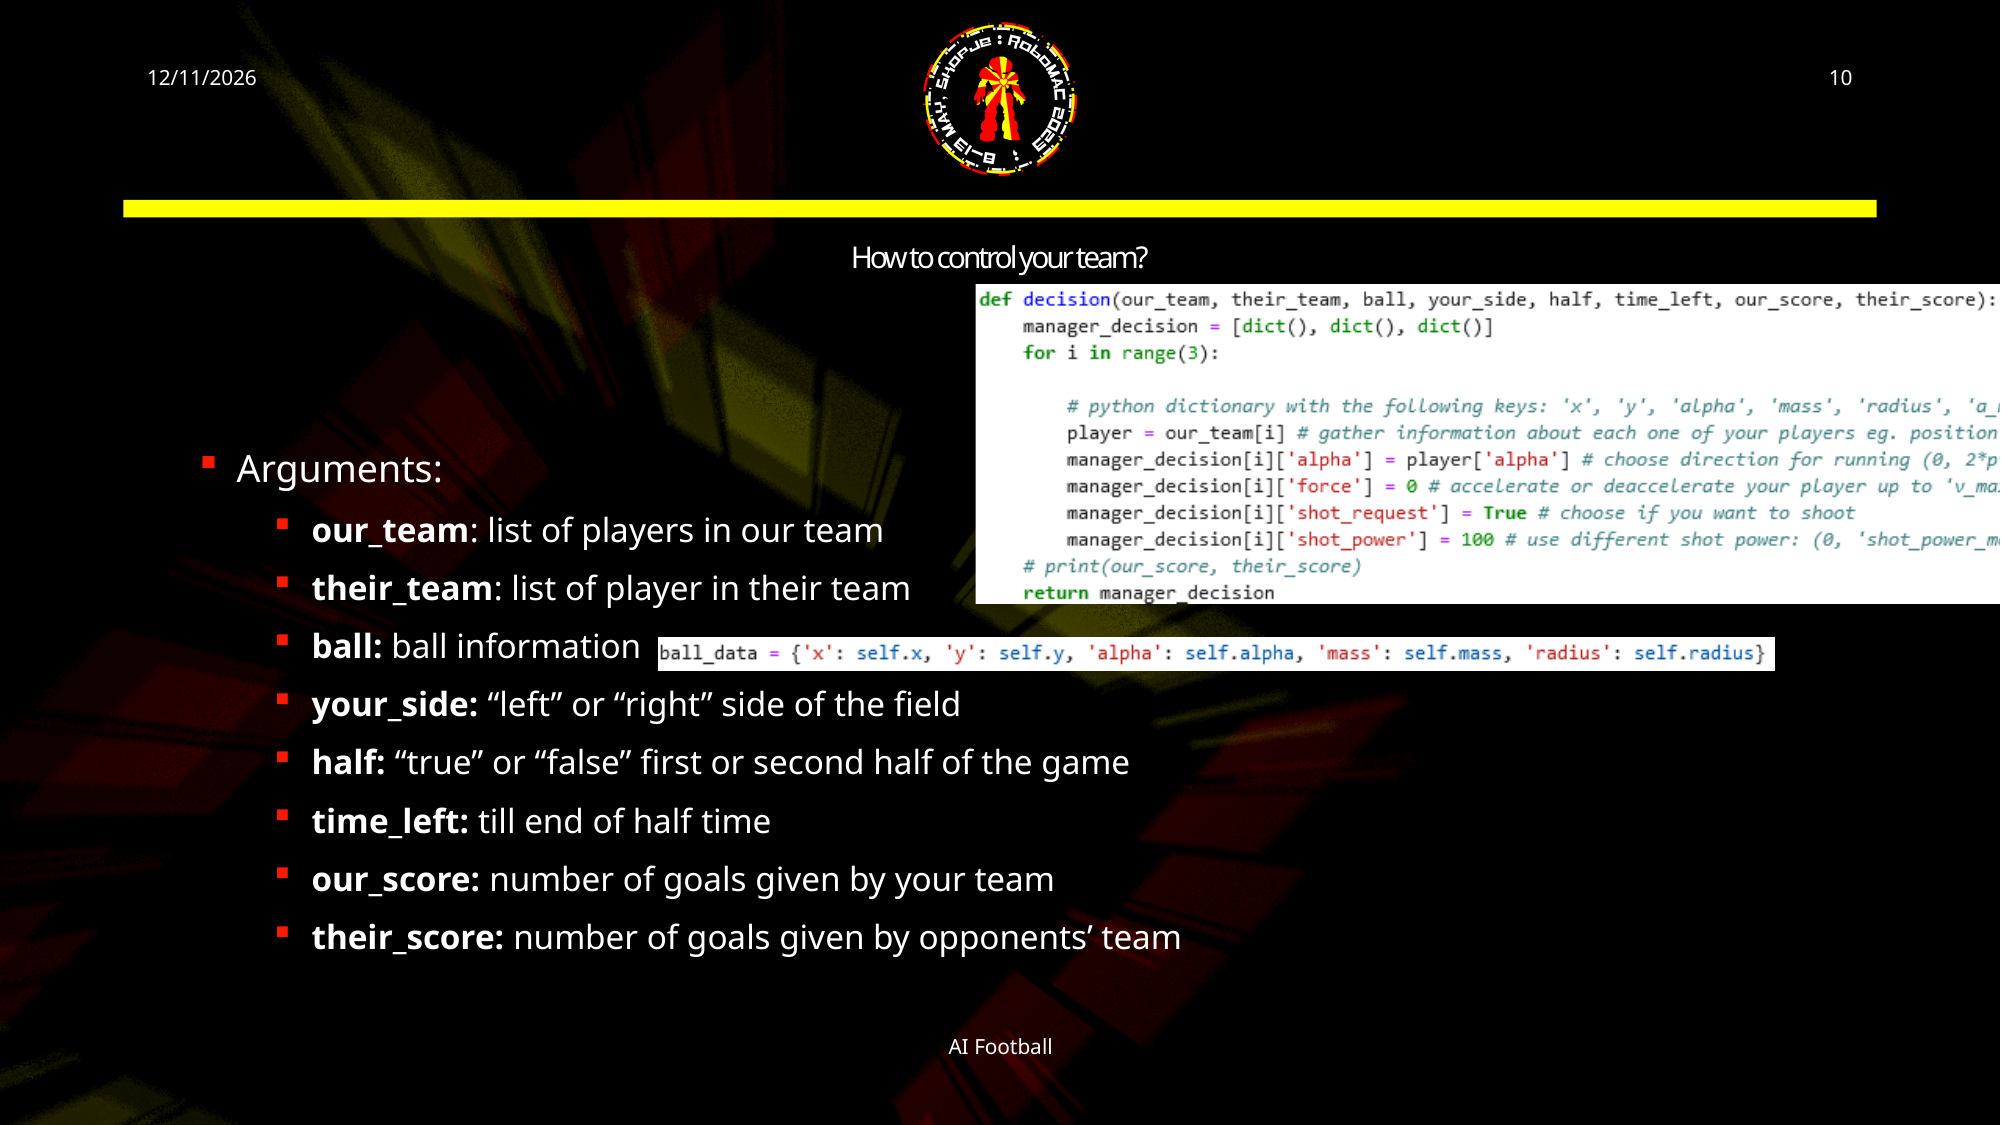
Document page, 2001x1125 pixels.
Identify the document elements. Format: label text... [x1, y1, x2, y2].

slide_number 10 [1717, 52, 1868, 105]
picture [0, 0, 2000, 1125]
title How to control your team? [131, 206, 1868, 313]
list Arguments: our_team: list of players in our team their_team: list of player in their team ball: ball information your_side: “left” or “right” side of the field half: “true” or “false” first or second half of the game time_left: till end of half time our_score: number of goals given by your team their_score: number of goals given by opponents’ team [184, 361, 1363, 967]
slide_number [131, 52, 732, 105]
footer AI Football [131, 1021, 1869, 1074]
